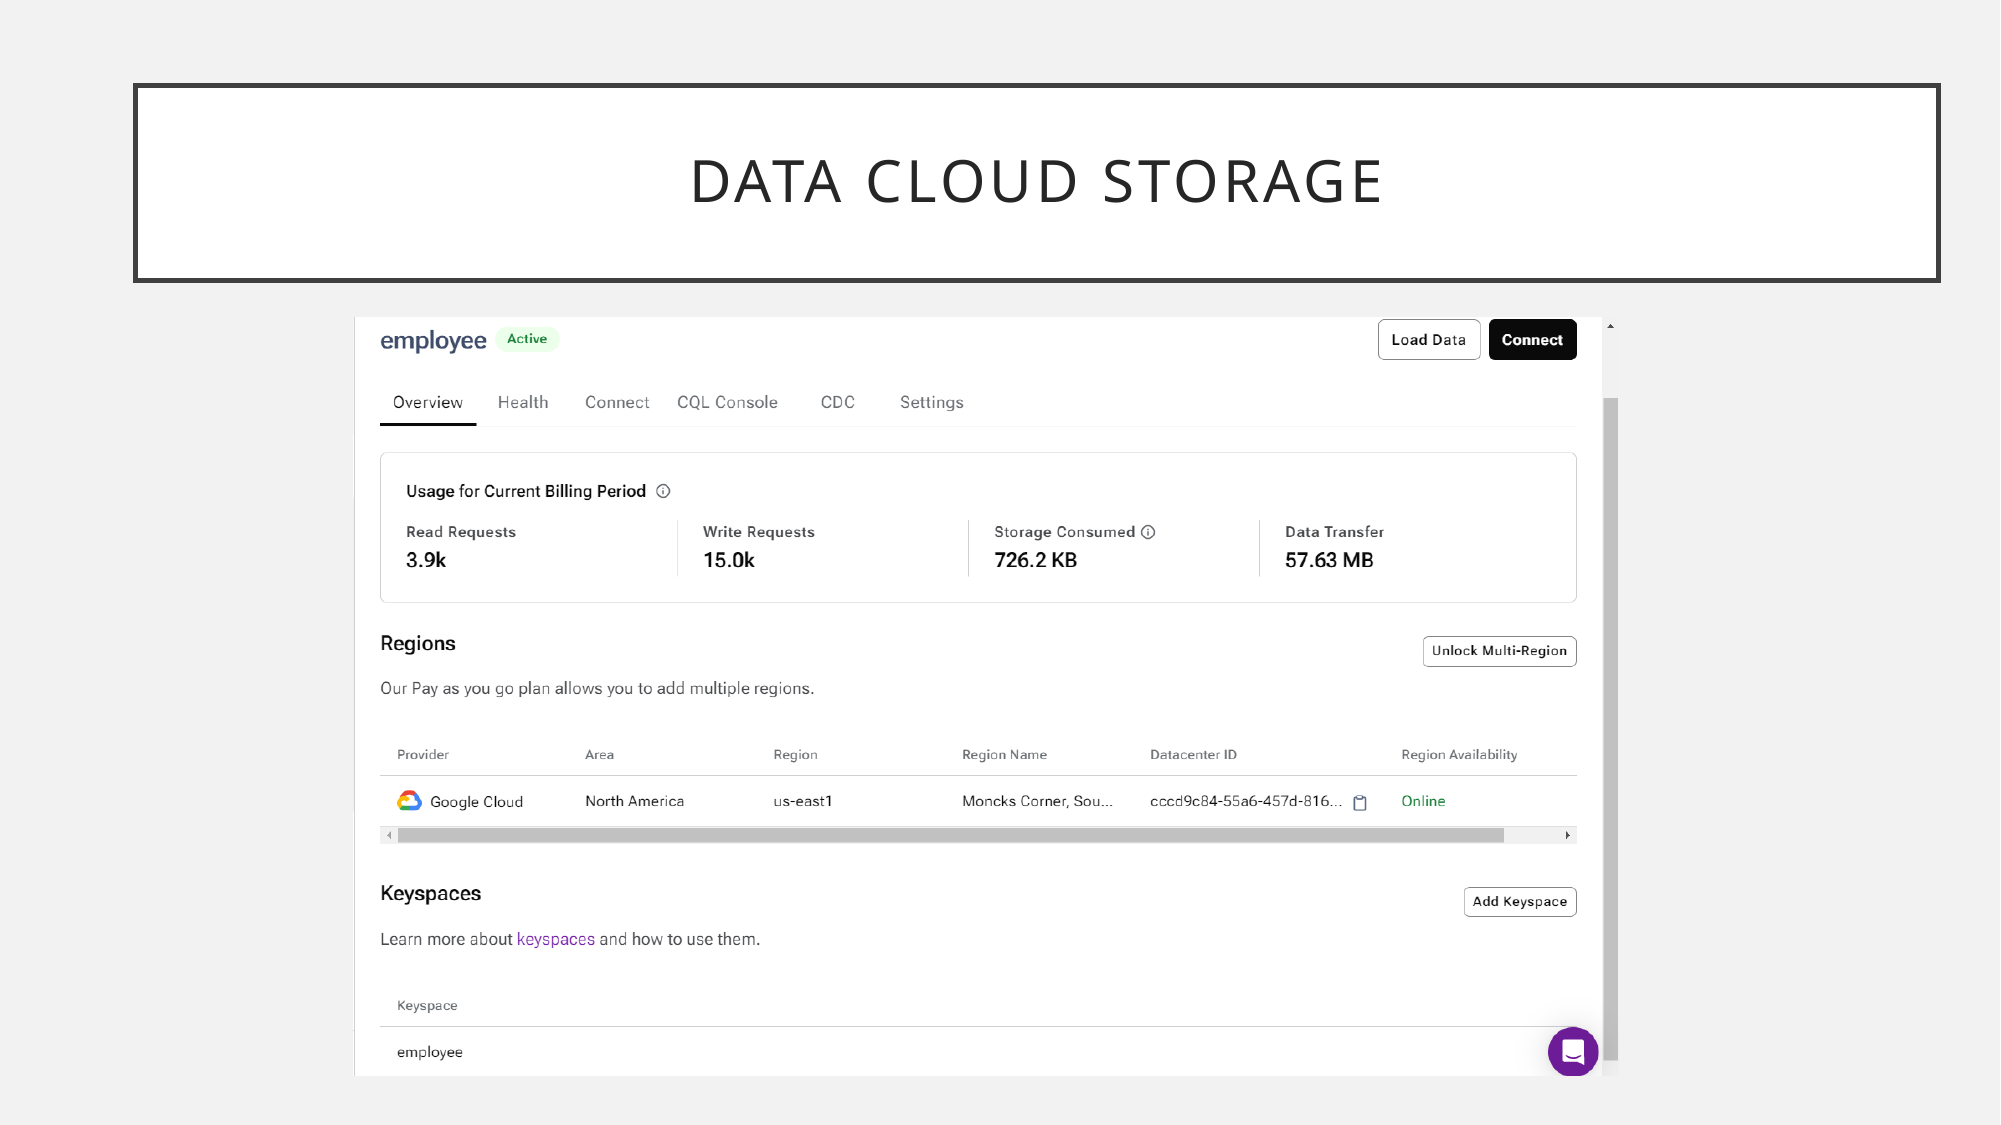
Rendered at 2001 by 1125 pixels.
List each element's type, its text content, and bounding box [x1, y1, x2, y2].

picture [353, 317, 1619, 1076]
title Data Cloud storage [133, 83, 1941, 283]
